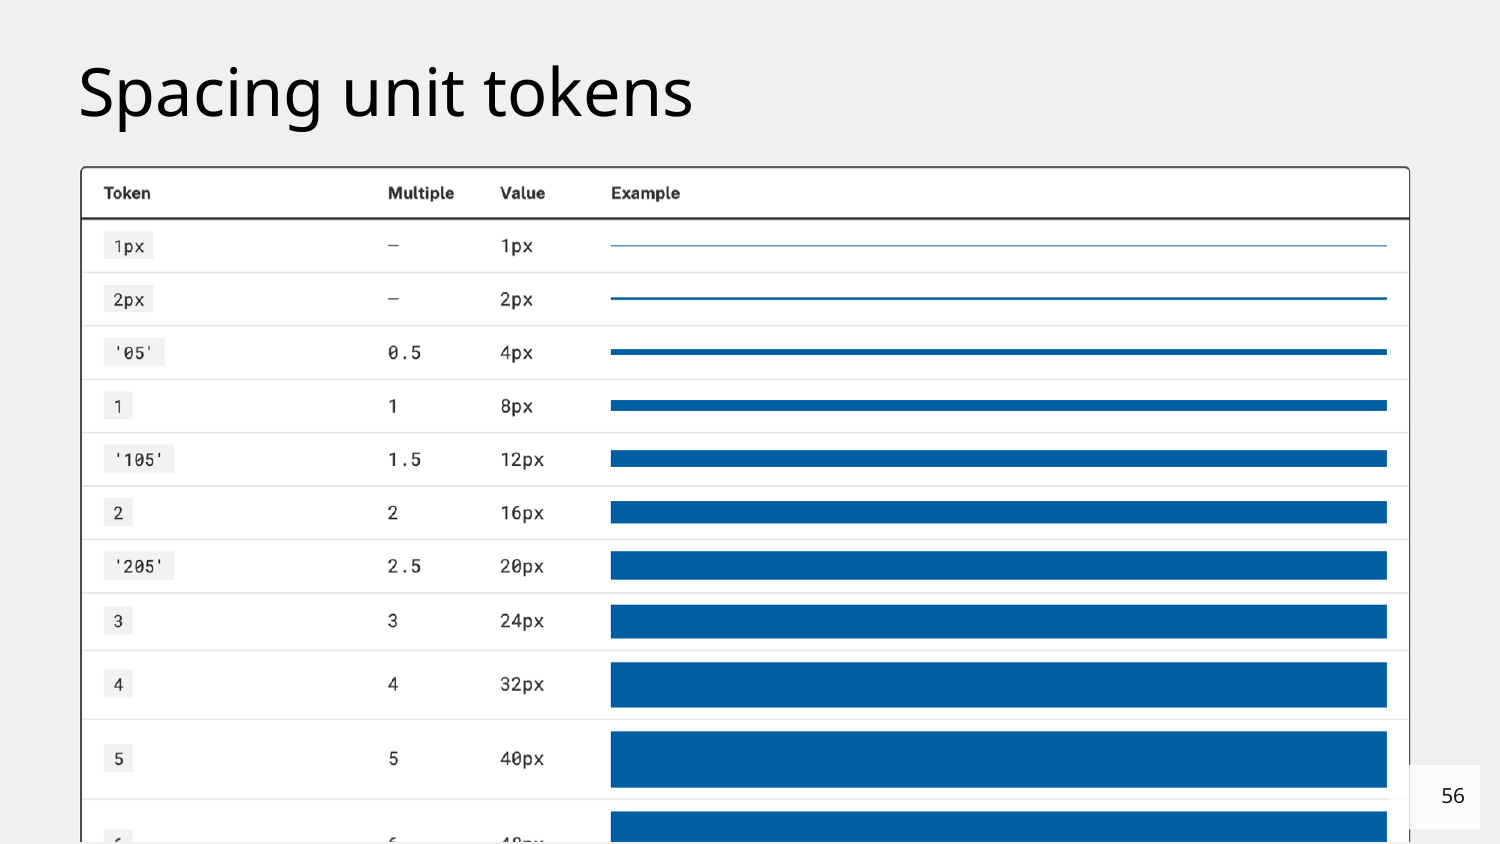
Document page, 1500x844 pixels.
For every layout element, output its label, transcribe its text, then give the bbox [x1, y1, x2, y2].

picture [0, 137, 1481, 843]
title Spacing unit tokens [63, 0, 1466, 136]
